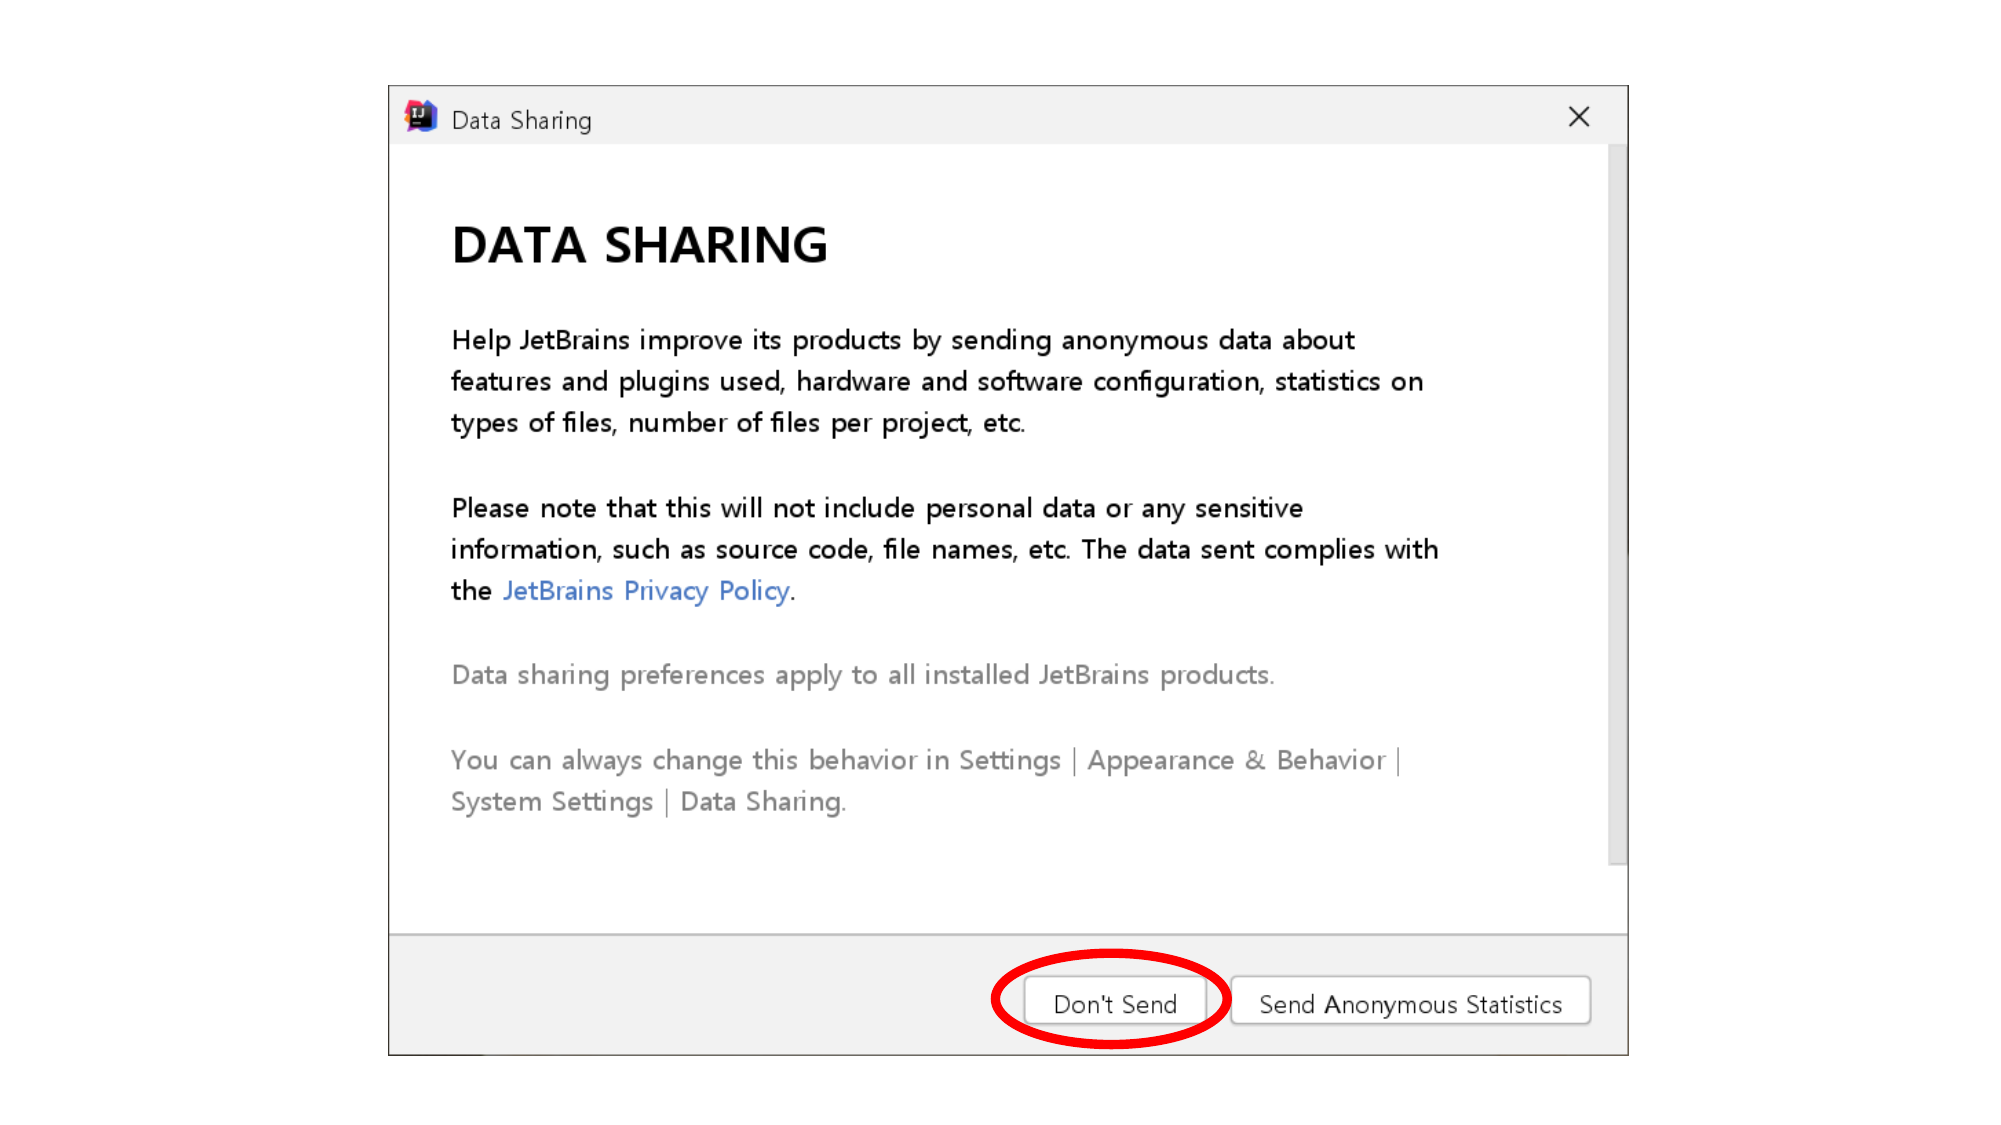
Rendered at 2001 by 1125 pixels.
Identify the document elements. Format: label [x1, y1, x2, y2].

picture [388, 85, 1629, 1056]
